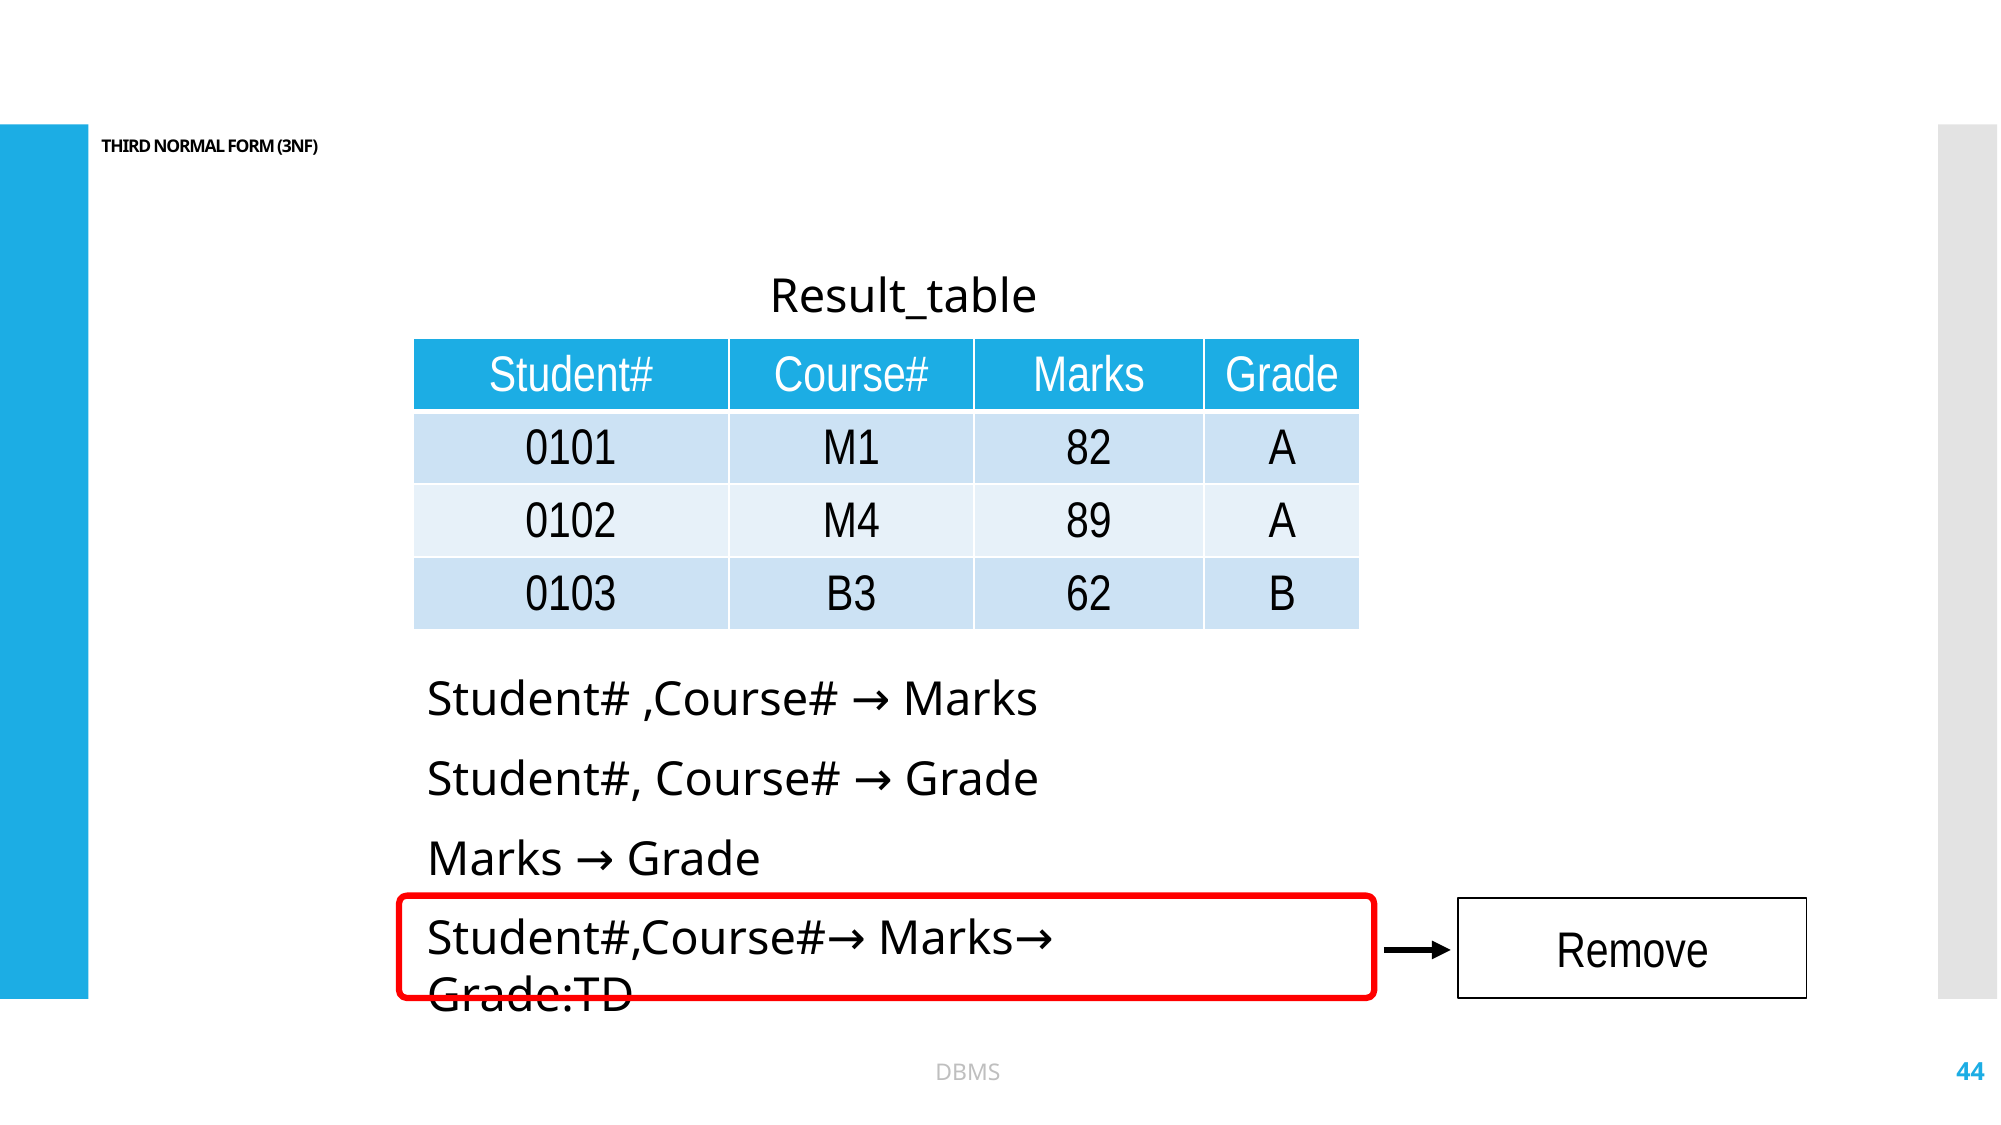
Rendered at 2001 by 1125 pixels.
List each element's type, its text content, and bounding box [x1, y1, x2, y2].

text_box Student# ,Course# → Marks Student#, Course# → Grade Marks → Grade Student#,Course#→ Marks→ Grade:TD [399, 996, 1279, 1028]
table_cell 82 [975, 414, 1203, 483]
table_cell 0101 [414, 414, 728, 483]
table_header Grade [1205, 339, 1359, 409]
table_cell M1 [730, 414, 973, 483]
table_cell 0103 [414, 558, 728, 629]
table_cell 62 [975, 558, 1203, 629]
table_cell B [1205, 558, 1359, 629]
table_header Course# [730, 339, 973, 409]
table_cell 0102 [414, 485, 728, 556]
table_cell 89 [975, 485, 1203, 556]
table_cell A [1205, 414, 1359, 483]
table_cell B3 [730, 558, 973, 629]
text_box Student# ,Course# → Marks Student#, Course# → Grade Marks → Grade Student#,Course#→ Marks→ Grade:TD [399, 661, 1279, 898]
table_cell M4 [730, 485, 973, 556]
footer DBMS [493, 1044, 1443, 1103]
text_box Result_table [754, 257, 1072, 329]
slide_number 44 [1748, 1042, 2000, 1103]
table_header Student# [414, 339, 728, 409]
text_box [398, 894, 1376, 999]
text_box Remove [1457, 897, 1807, 999]
title THIRD NORMAL FORM (3NF) [86, 128, 1653, 189]
table_header Marks [975, 339, 1203, 409]
table_cell A [1205, 485, 1359, 556]
